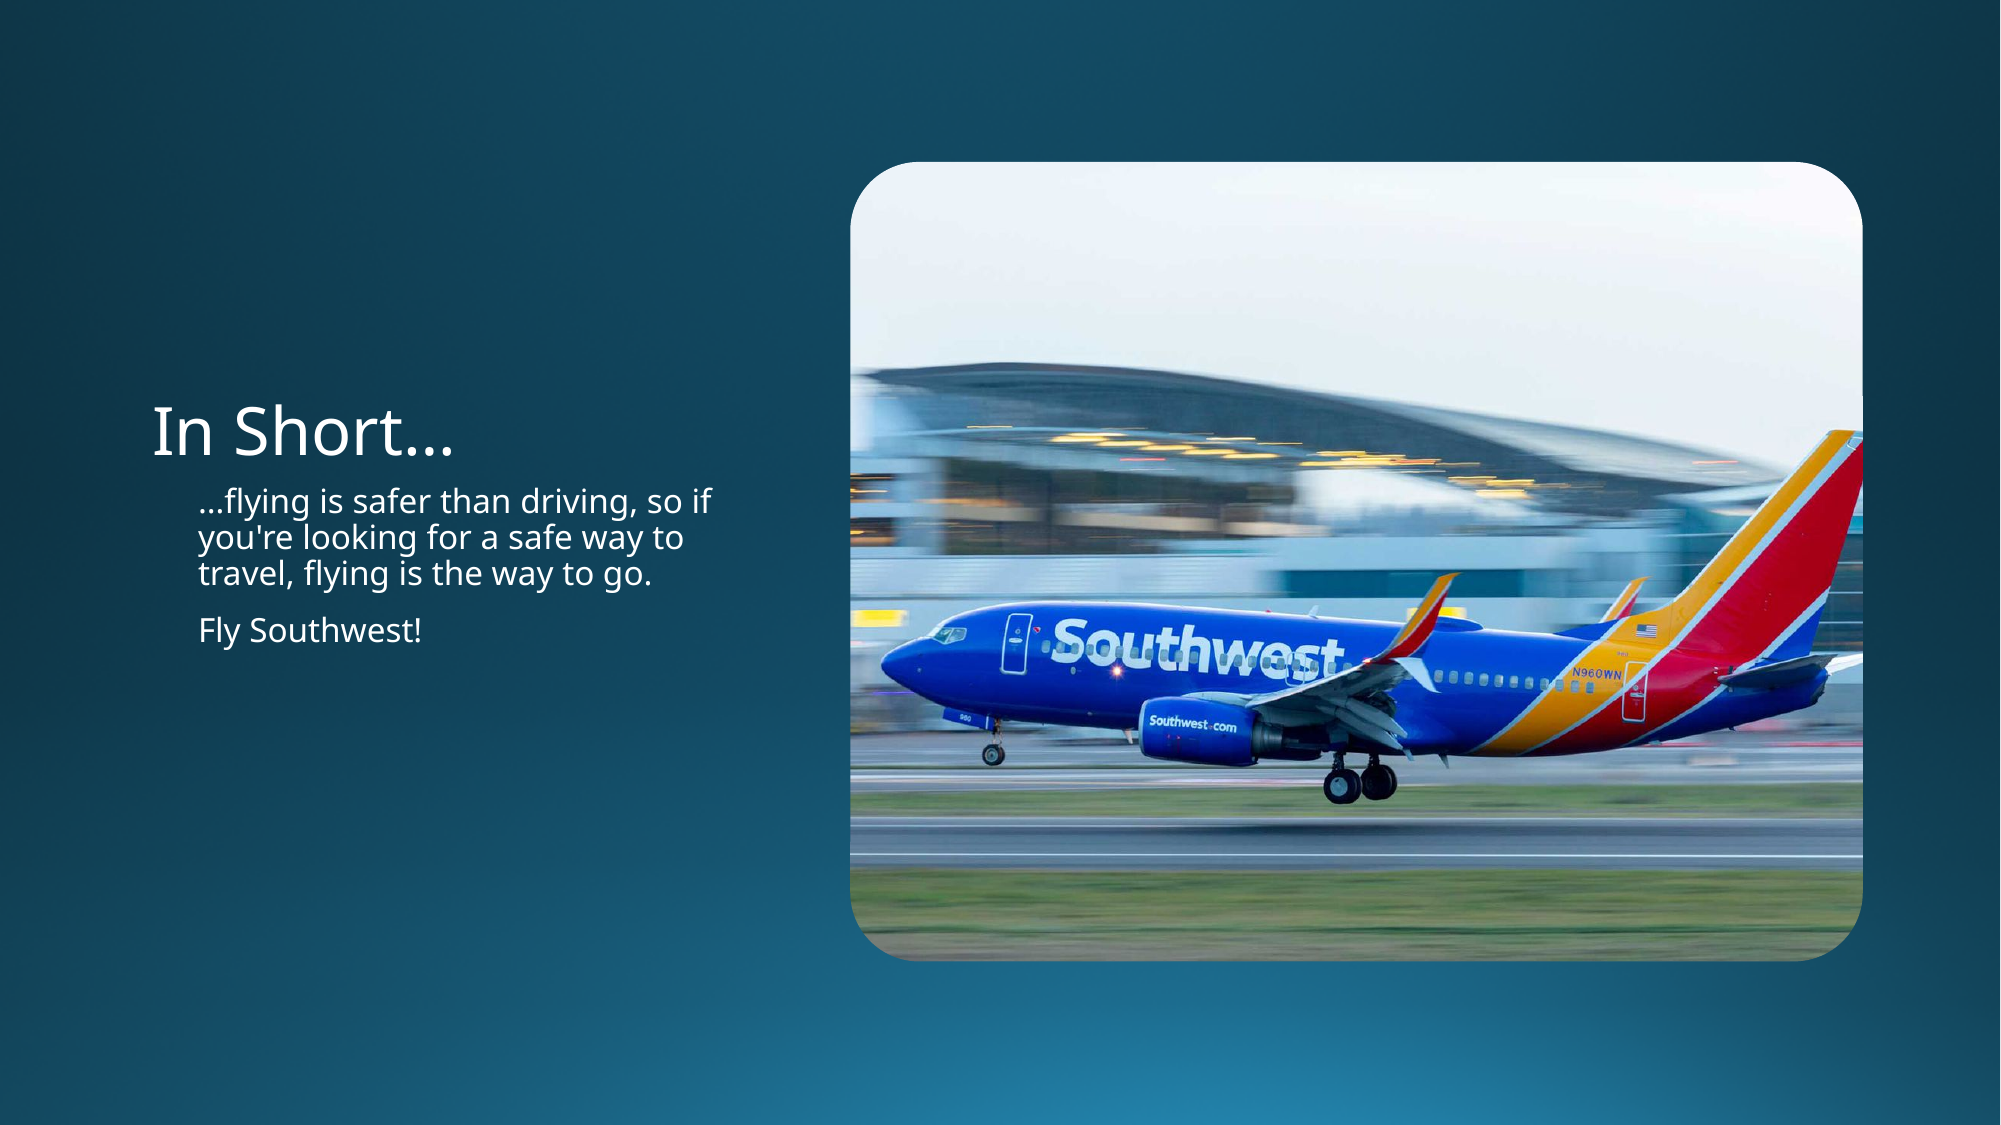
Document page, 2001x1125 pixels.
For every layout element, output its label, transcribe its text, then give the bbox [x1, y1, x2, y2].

list …flying is safer than driving, so if you're looking for a safe way to travel, flying is the way to go. Fly Southwest! [183, 477, 783, 671]
title In Short… [137, 373, 783, 478]
picture [0, 0, 2001, 1125]
